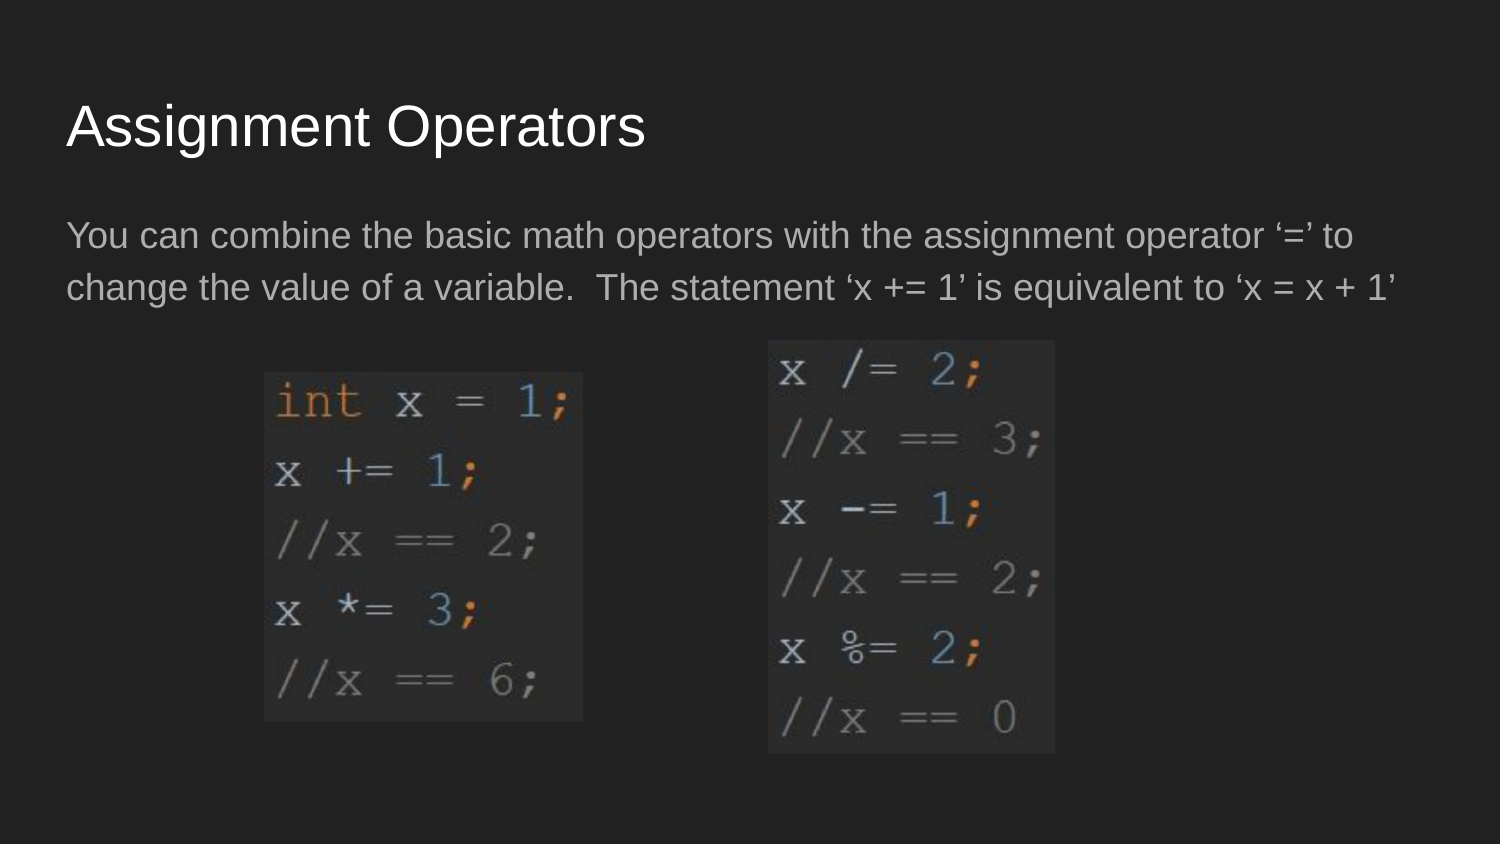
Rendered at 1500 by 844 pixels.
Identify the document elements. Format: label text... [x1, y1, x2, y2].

title Assignment Operators [51, 72, 1449, 167]
list You can combine the basic math operators with the assignment operator ‘=’ to change the value of a variable. The statement ‘x += 1’ is equivalent to ‘x = x + 1’ [51, 189, 1449, 750]
picture [243, 309, 1104, 801]
